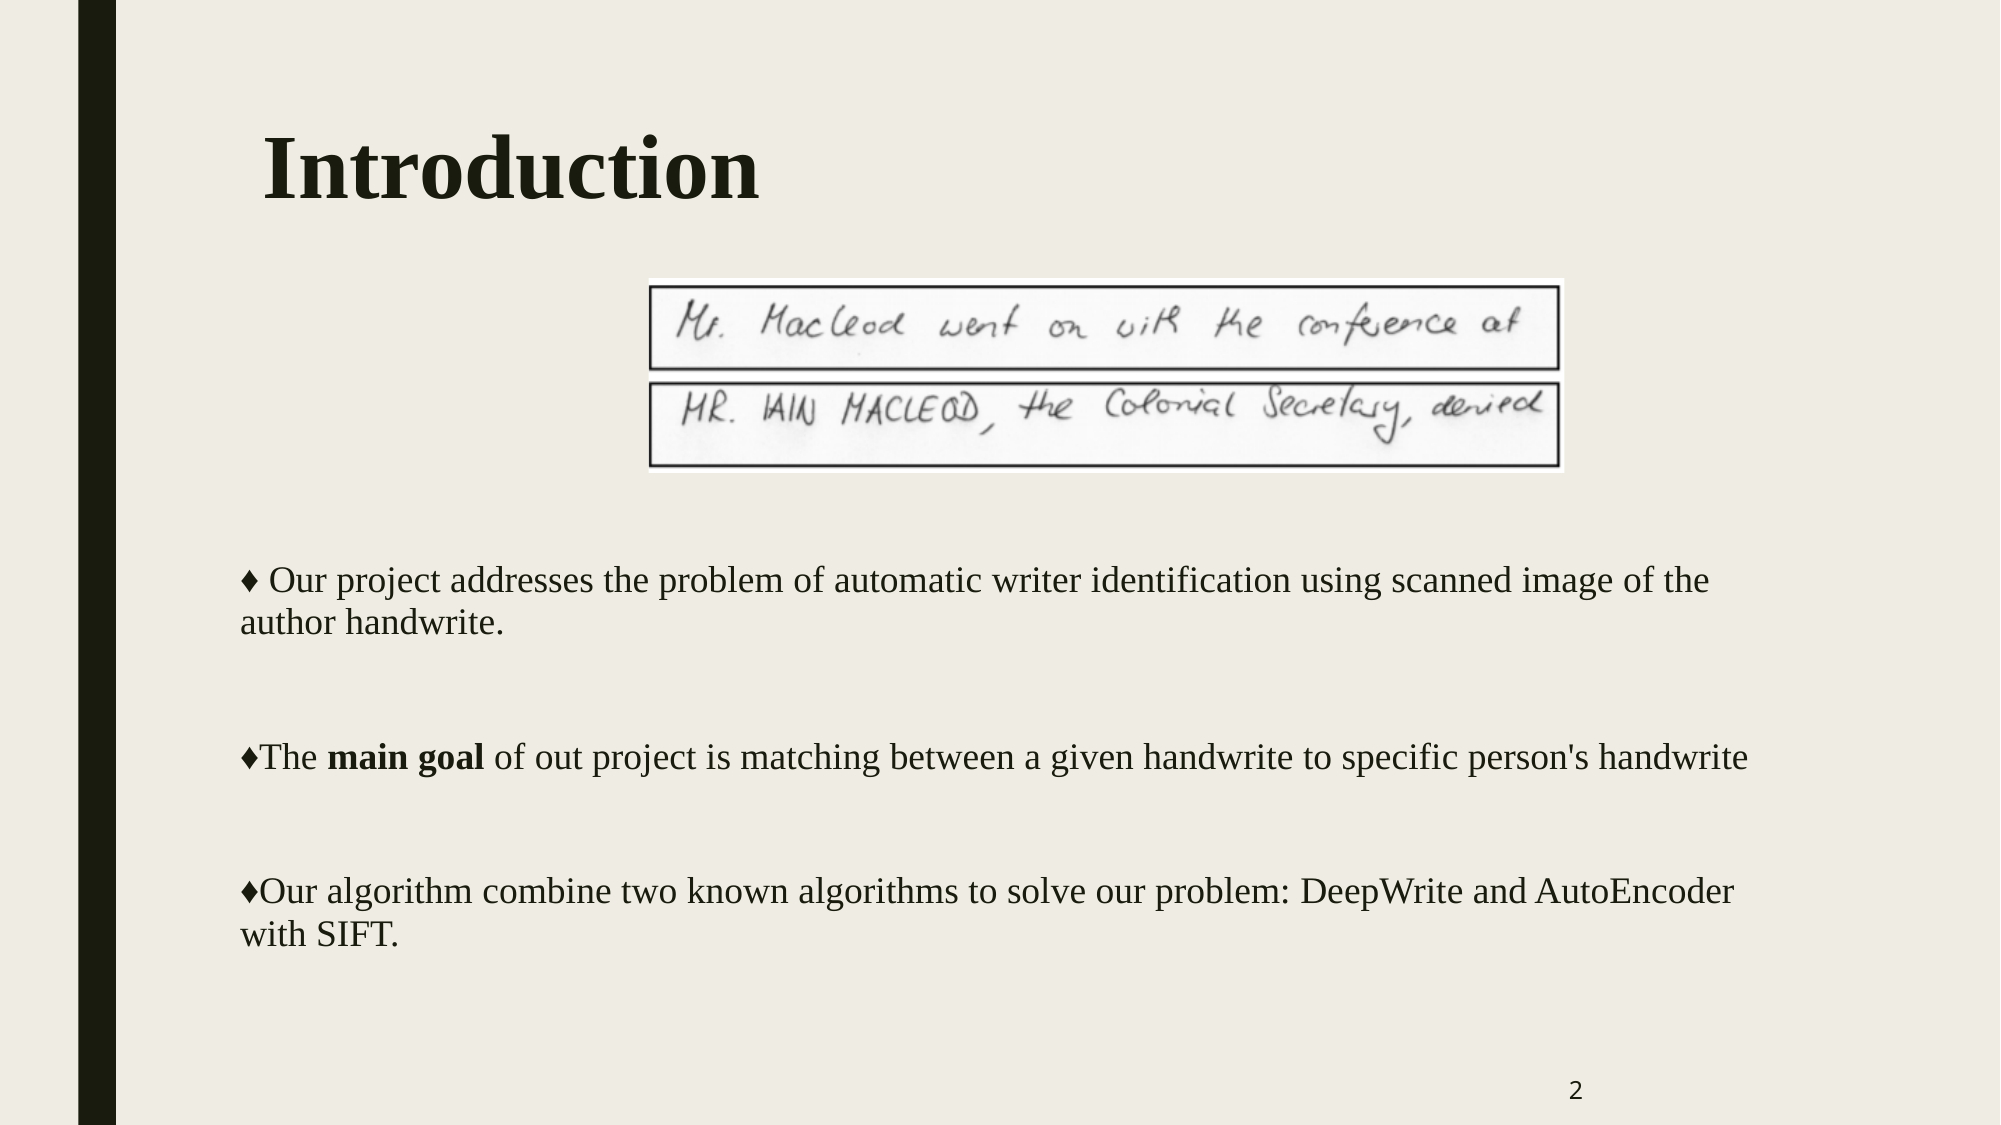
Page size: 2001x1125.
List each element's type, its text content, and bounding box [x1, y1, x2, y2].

slide_number 2 [1553, 1058, 1816, 1125]
title Introduction [225, 112, 1800, 250]
list ♦ Our project addresses the problem of automatic writer identification using scanned image of the author handwrite. ♦The main goal of out project is matching between a given handwrite to specific person's handwrite ♦Our algorithm combine two known algorithms to solve our problem: DeepWrite and AutoEncoder with SIFT. [225, 278, 1800, 1013]
picture [648, 278, 1565, 473]
